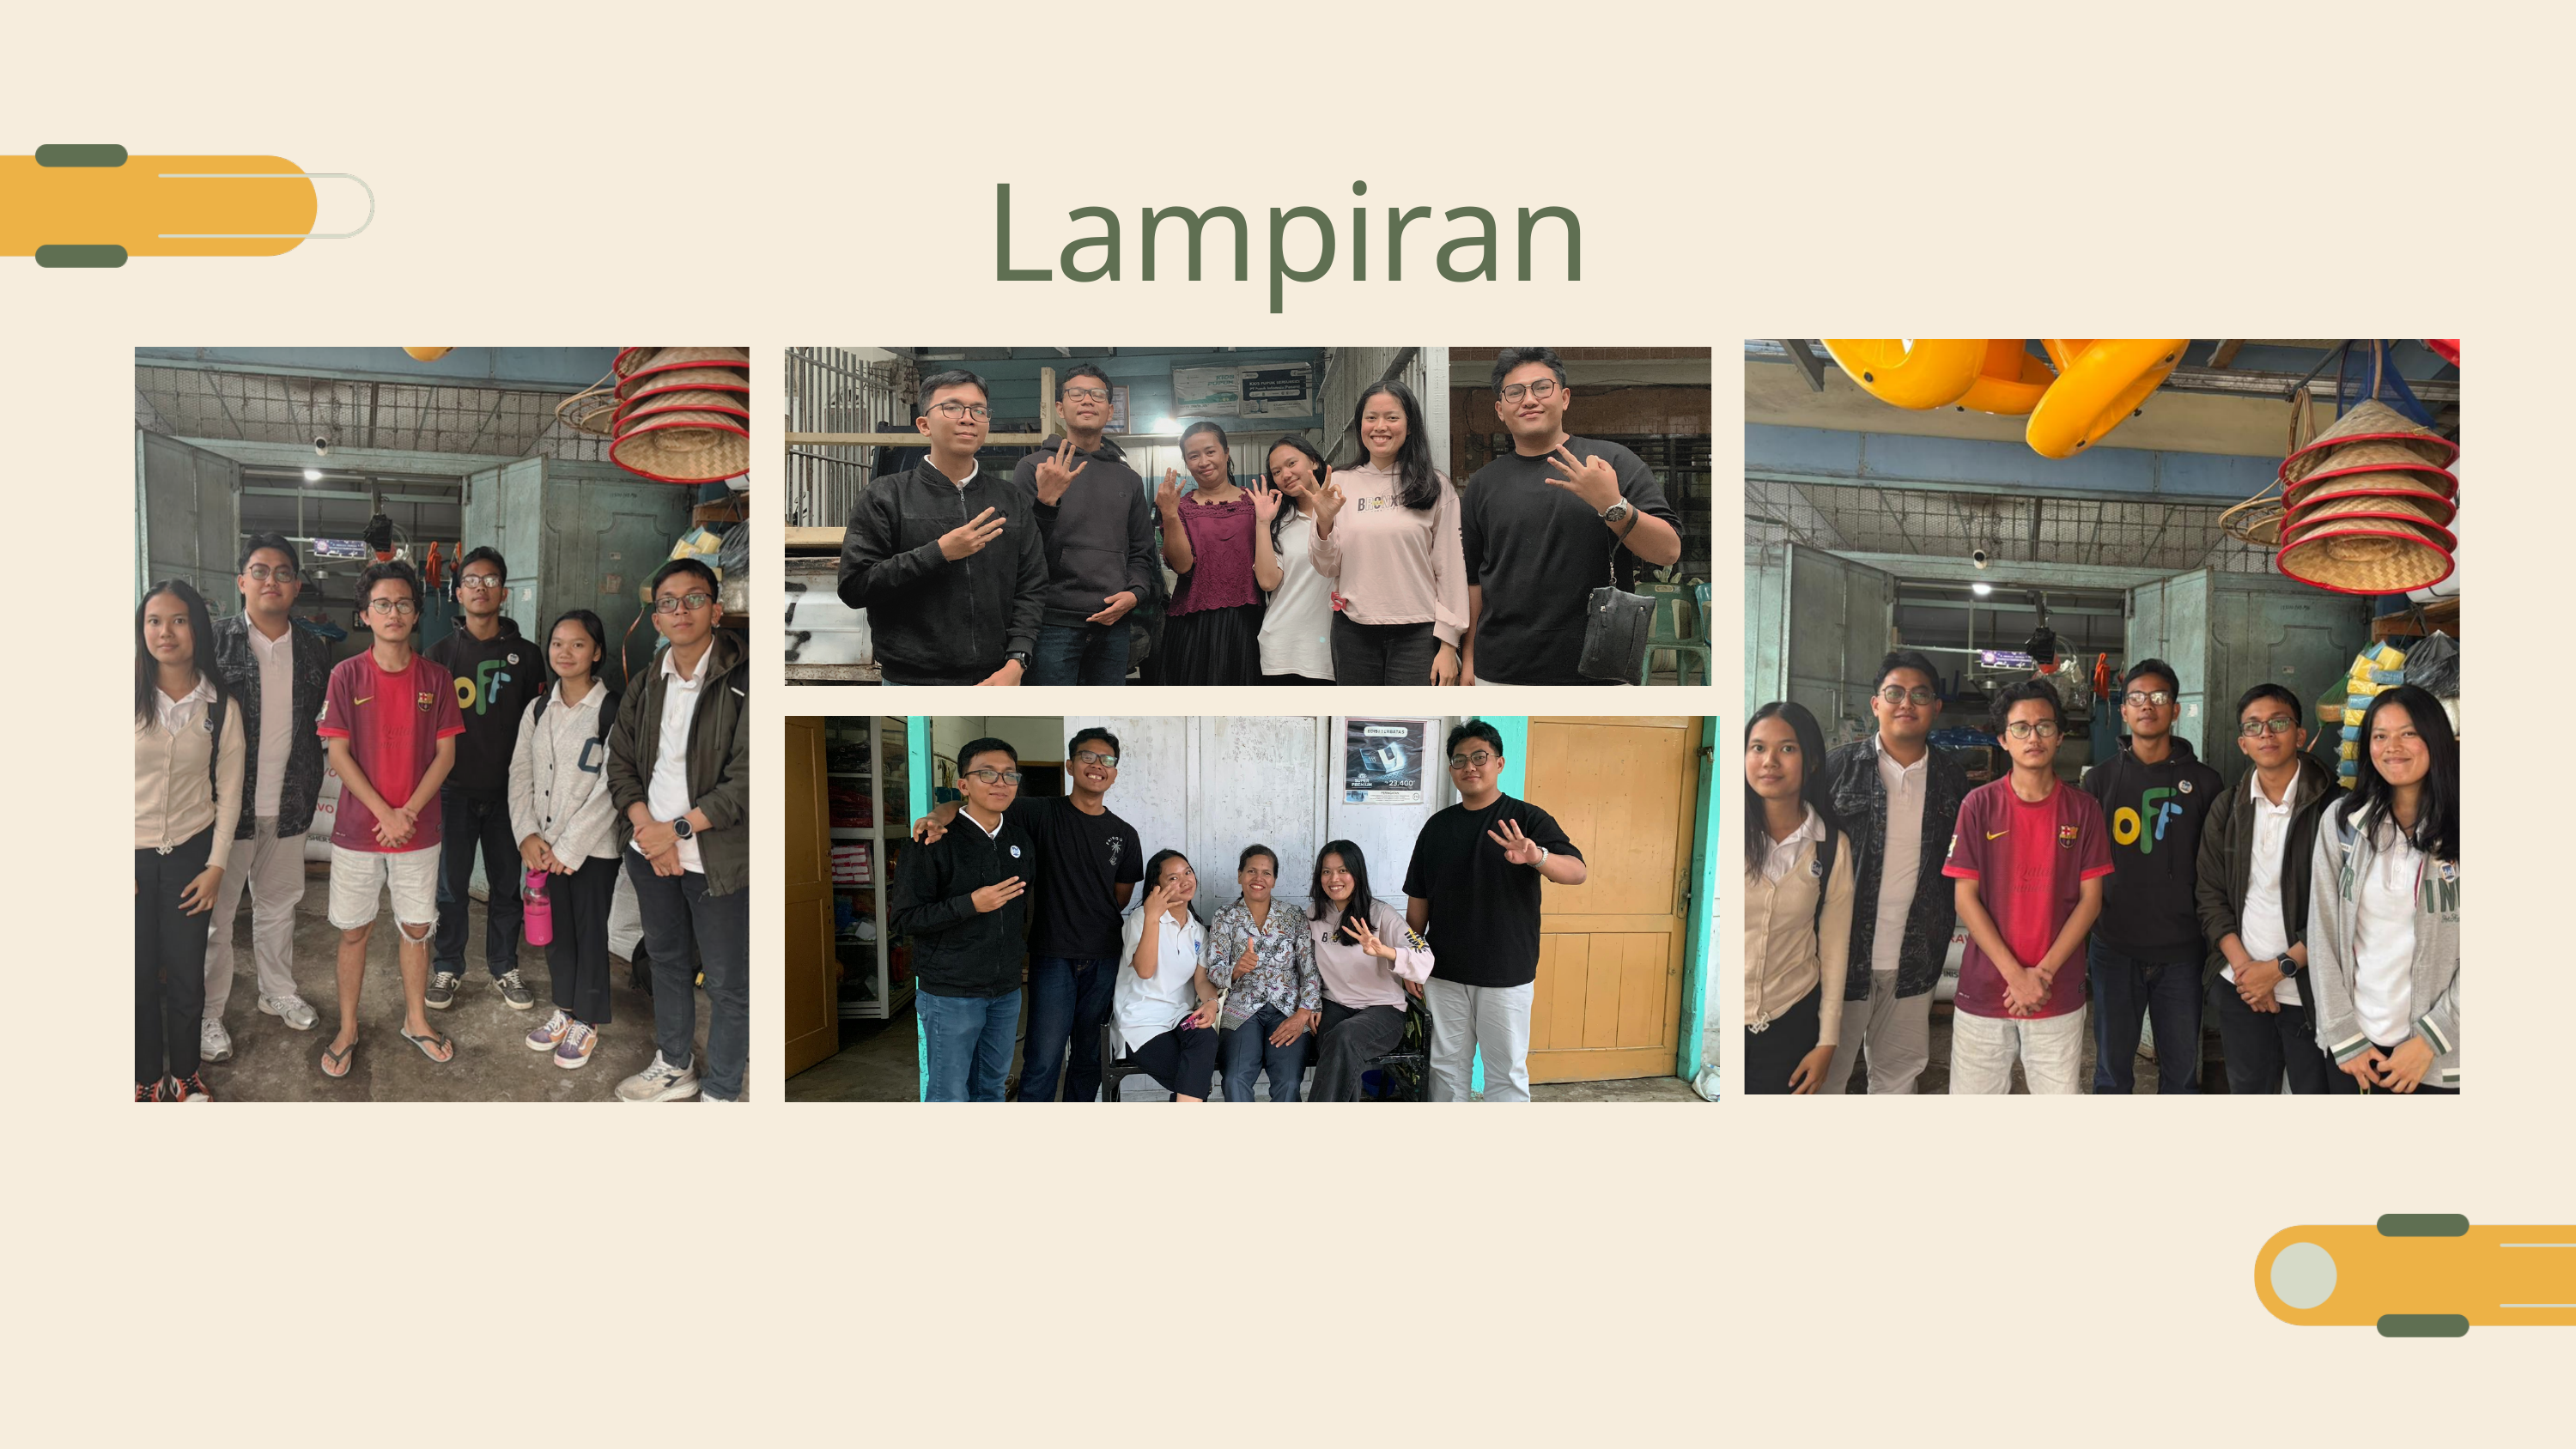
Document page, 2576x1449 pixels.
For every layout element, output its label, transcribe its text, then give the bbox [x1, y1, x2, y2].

text_box Lampiran [144, 143, 2432, 308]
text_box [784, 716, 1721, 1102]
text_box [784, 346, 1712, 687]
text_box [0, 144, 144, 268]
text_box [1744, 338, 2460, 1094]
text_box [2254, 1214, 2576, 1337]
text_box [134, 346, 750, 1102]
